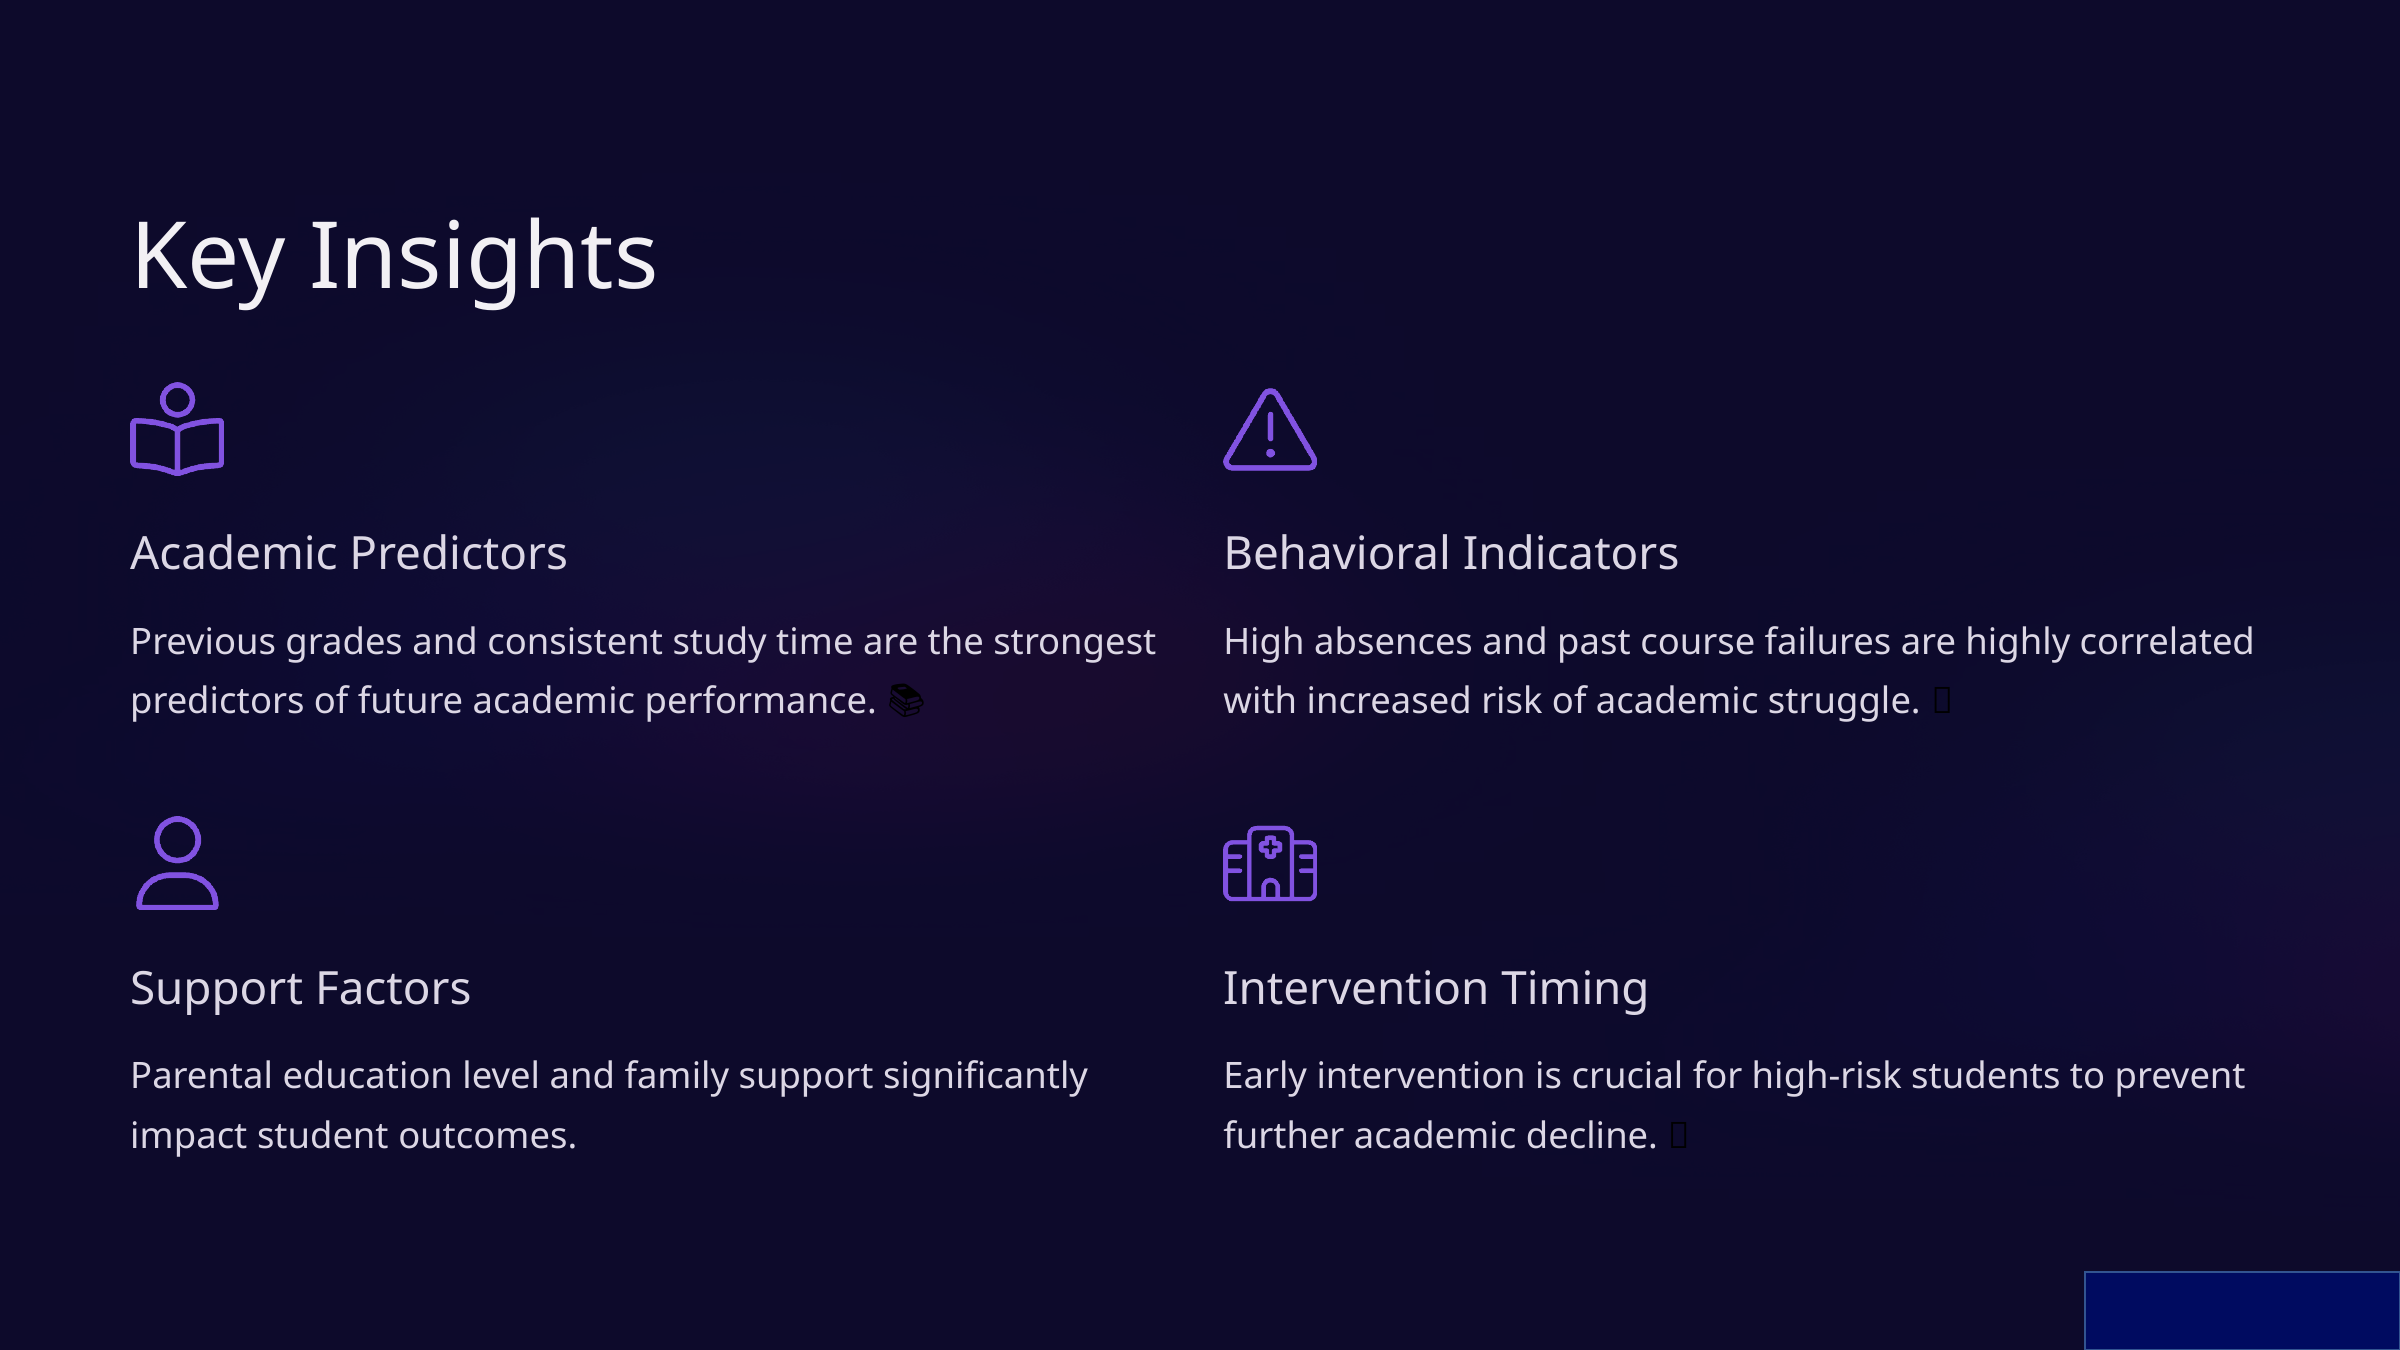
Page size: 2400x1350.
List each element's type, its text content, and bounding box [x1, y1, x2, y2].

text_box Academic Predictors [130, 521, 614, 580]
picture [130, 816, 224, 910]
text_box Previous grades and consistent study time are the strongest predictors of future academic performance. 📚 [130, 602, 1177, 724]
picture [1223, 816, 1317, 910]
text_box [2084, 1271, 2400, 1350]
text_box Behavioral Indicators [1223, 521, 1712, 580]
text_box Support Factors [130, 956, 596, 1015]
text_box High absences and past course failures are highly correlated with increased risk of academic struggle. 🚨 [1223, 602, 2270, 724]
text_box Key Insights [130, 191, 1061, 308]
picture [1223, 382, 1317, 476]
text_box Intervention Timing [1223, 956, 1689, 1015]
text_box Early intervention is crucial for high-risk students to prevent further academic decline. 🏥 [1223, 1036, 2270, 1159]
picture [130, 382, 224, 476]
text_box Parental education level and family support significantly impact student outcomes. 👨‍👩‍👧‍👦 [130, 1036, 1177, 1159]
